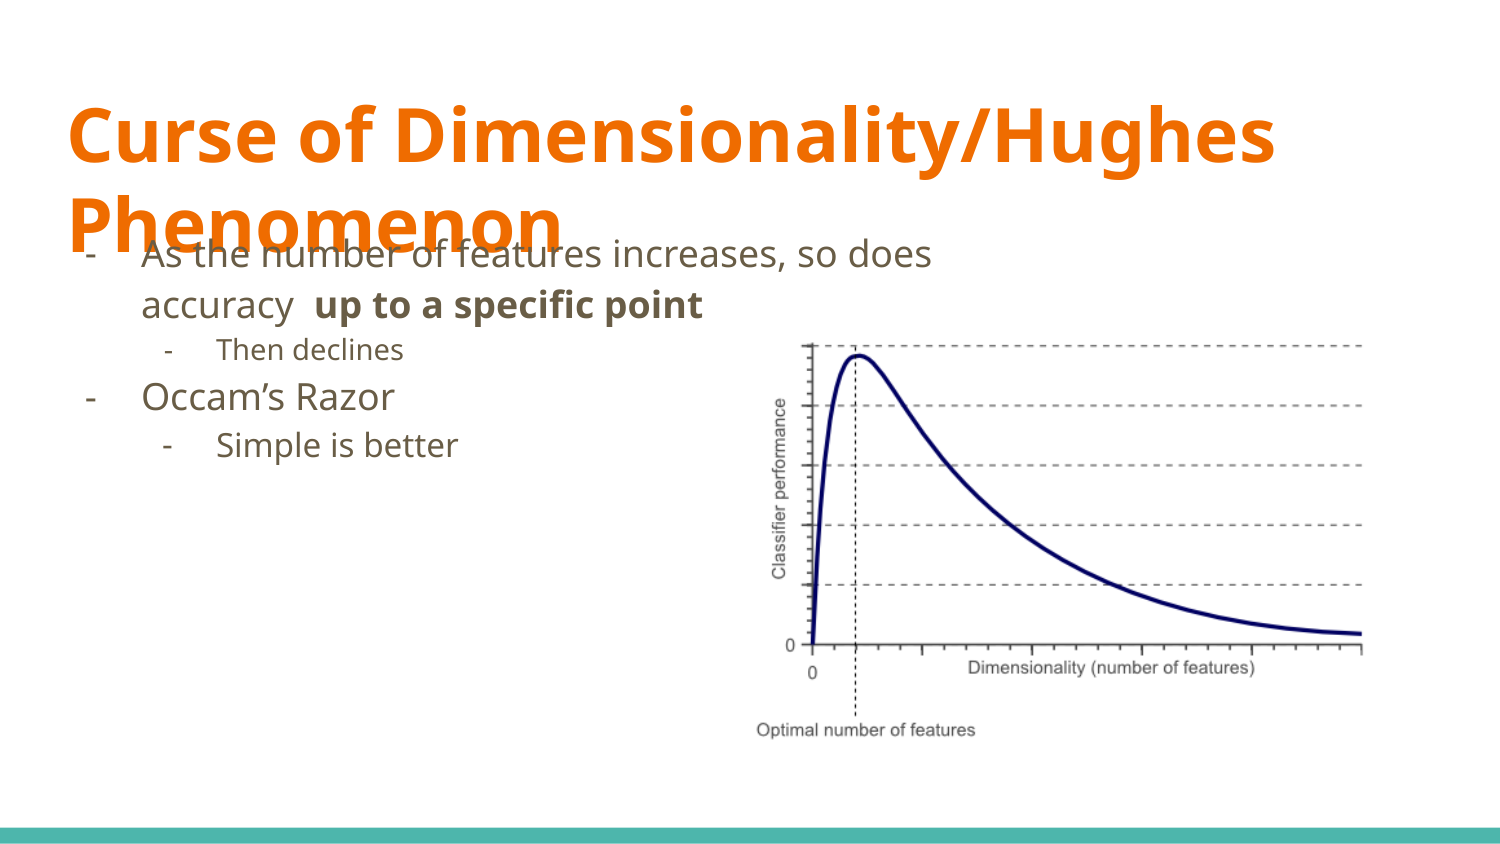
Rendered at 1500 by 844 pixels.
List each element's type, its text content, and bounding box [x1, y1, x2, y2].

title Curse of Dimensionality/Hughes Phenomenon [51, 72, 1449, 189]
picture [744, 327, 1389, 764]
list As the number of features increases, so does accuracy up to a specific point Then declines Occam’s Razor Simple is better [51, 207, 1091, 750]
